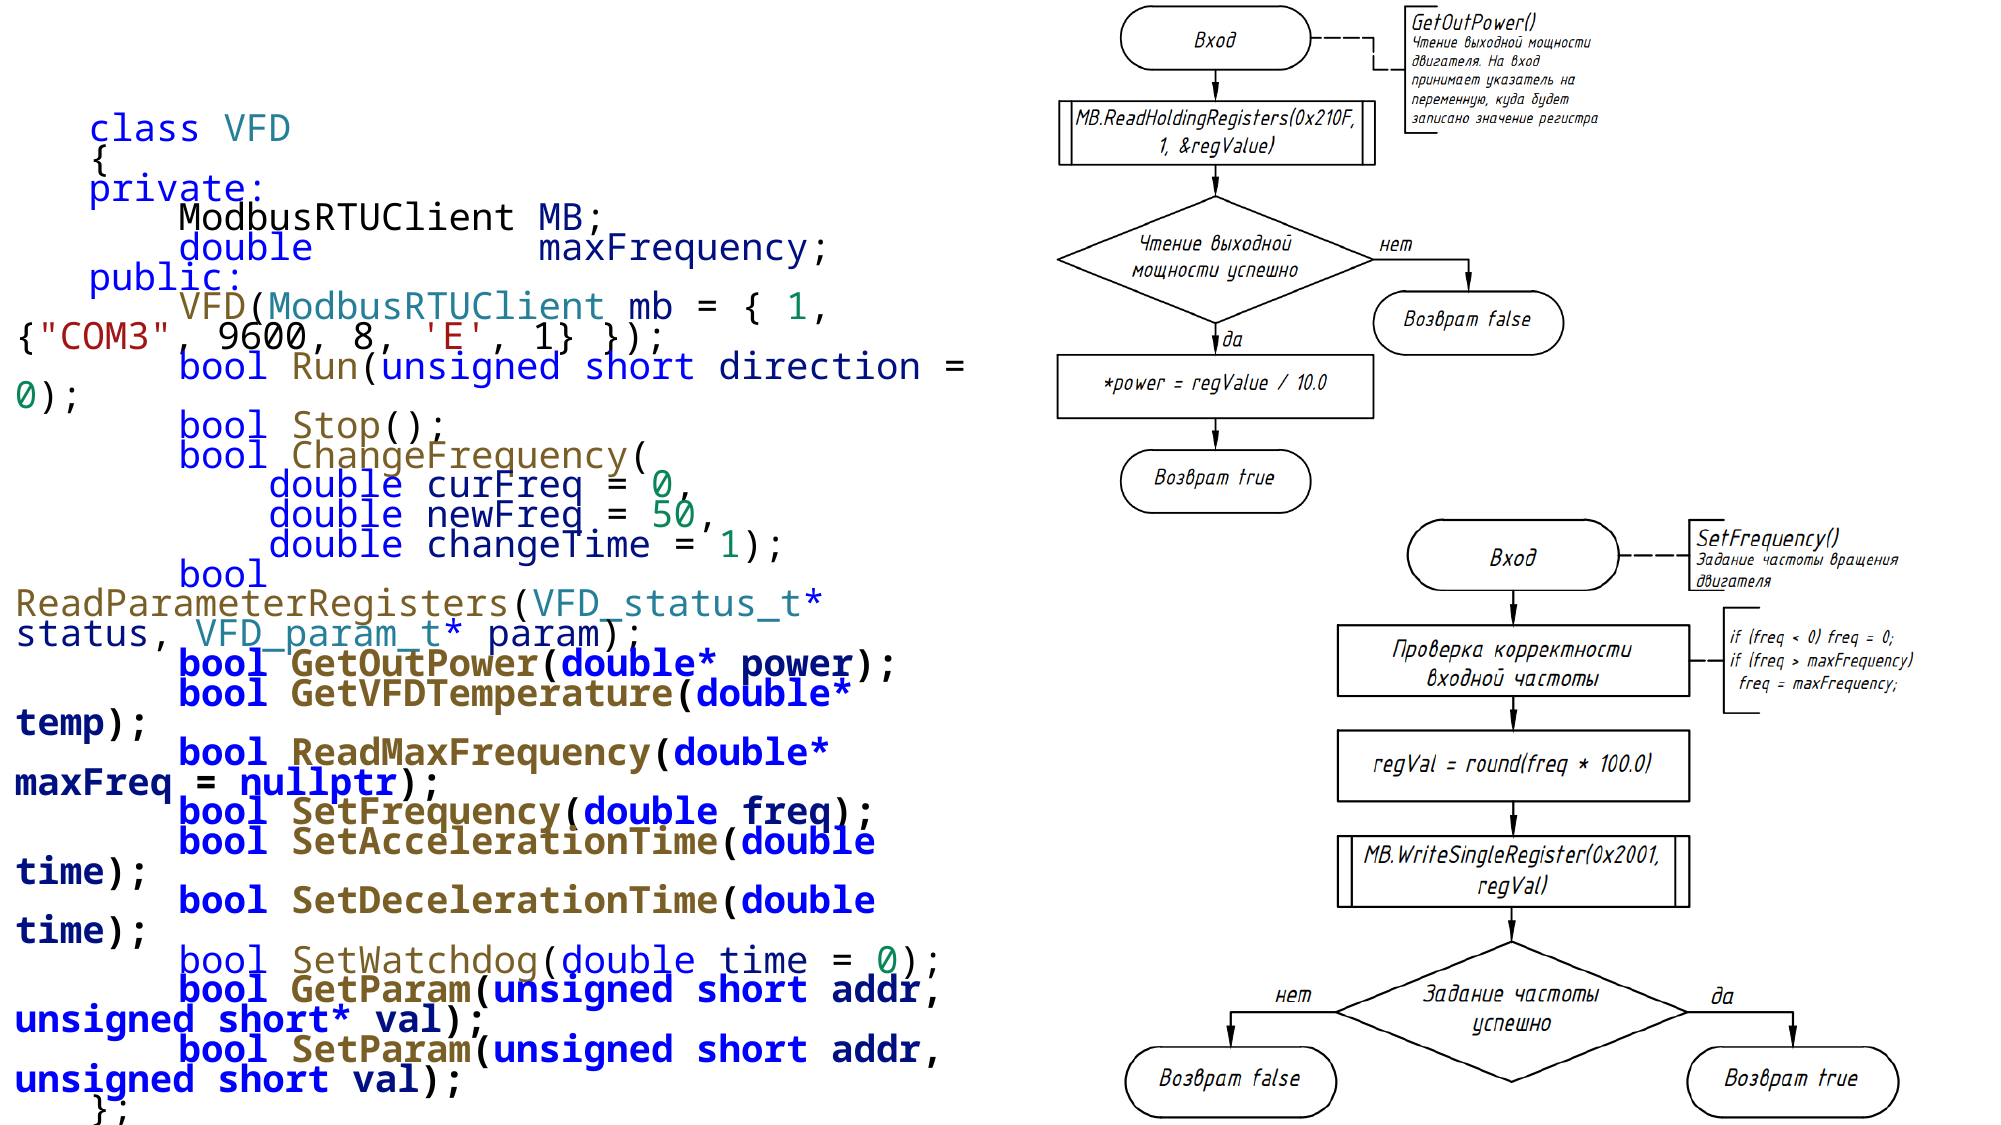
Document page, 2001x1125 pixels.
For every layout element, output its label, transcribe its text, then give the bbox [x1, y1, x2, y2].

picture [1051, 0, 1918, 1123]
text_box class VFD { private: ModbusRTUClient MB; double maxFrequency; public: VFD(ModbusRTUClient mb = { 1, {"COM3", 9600, 8, 'E', 1} }); bool Run(unsigned short direction = 0); bool Stop(); bool ChangeFrequency( double curFreq = 0, double newFreq = 50, double changeTime = 1); bool ReadParameterRegisters(VFD_status_t* status, VFD_param_t* param); bool GetOutPower(double* power); bool GetVFDTemperature(double* temp); bool ReadMaxFrequency(double* maxFreq = nullptr); bool SetFrequency(double freq); bool SetAccelerationTime(double time); bool SetDecelerationTime(double time); bool SetWatchdog(double time = 0); bool GetParam(unsigned short addr, unsigned short* val); bool SetParam(unsigned short addr, unsigned short val); }; [0, 111, 1000, 1125]
